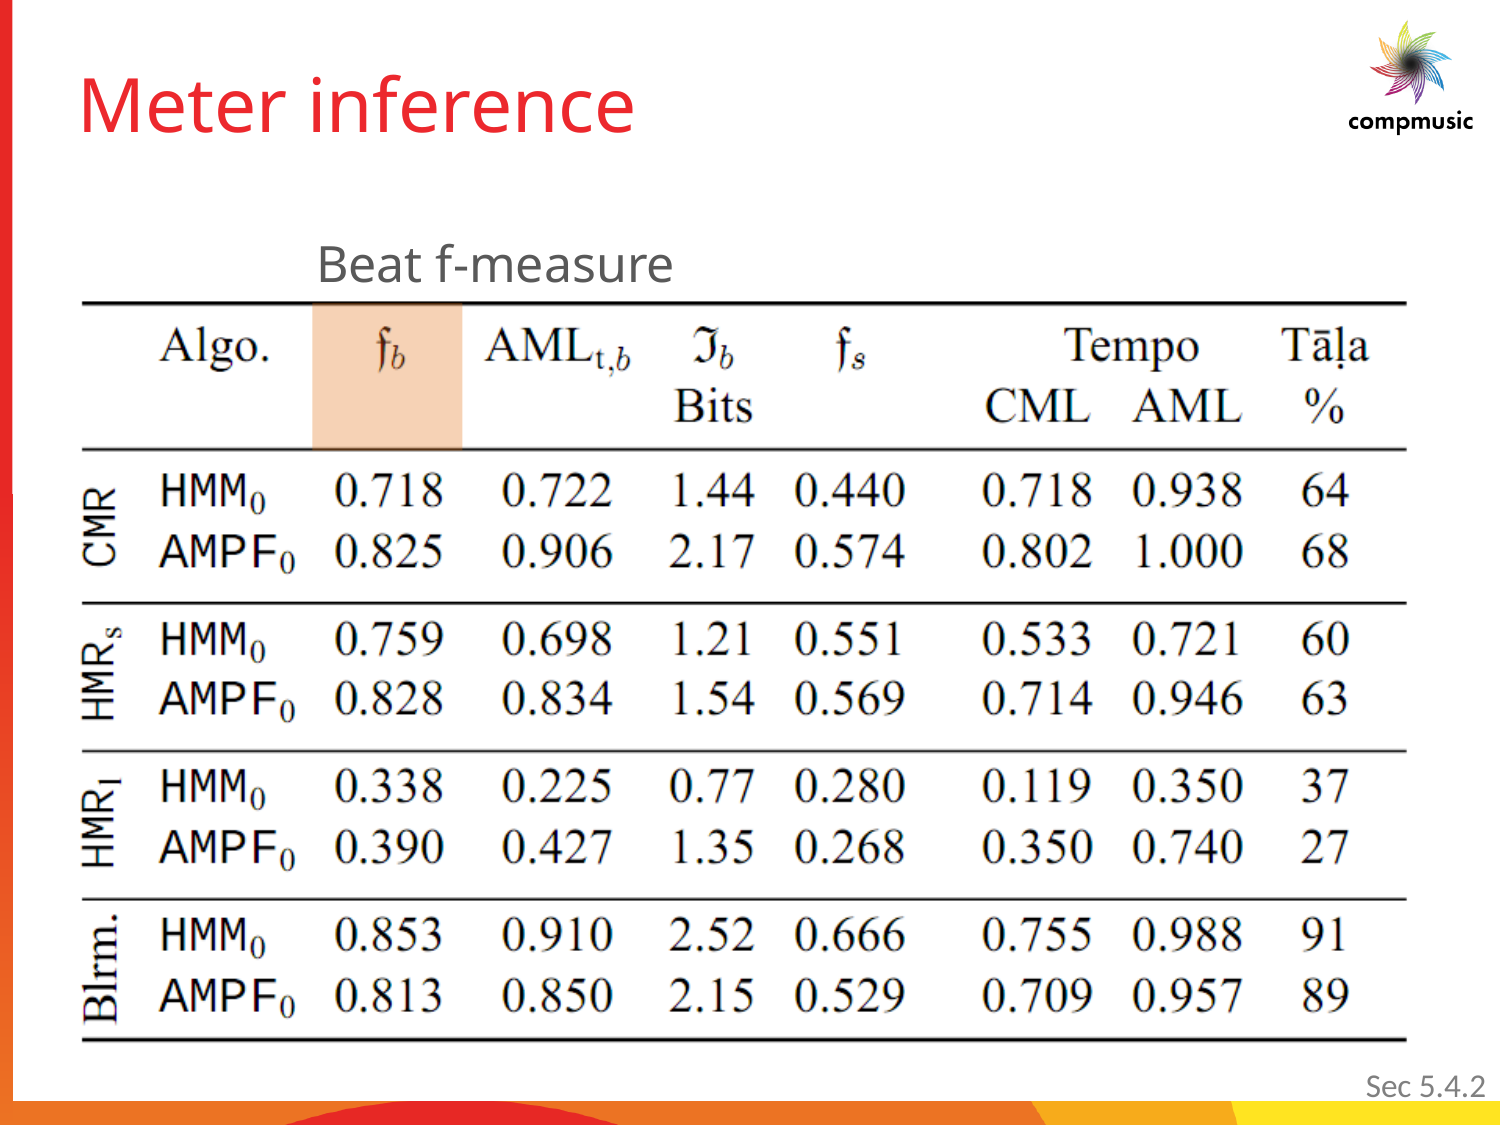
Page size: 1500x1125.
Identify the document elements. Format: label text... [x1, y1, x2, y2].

text_box Beat f-measure [301, 224, 690, 284]
text_box Sec 5.4.2 [1351, 1056, 1500, 1112]
picture [12, 1101, 1500, 1125]
title Meter inference [62, 37, 1413, 168]
picture [1346, 12, 1475, 142]
picture [62, 286, 1418, 1051]
